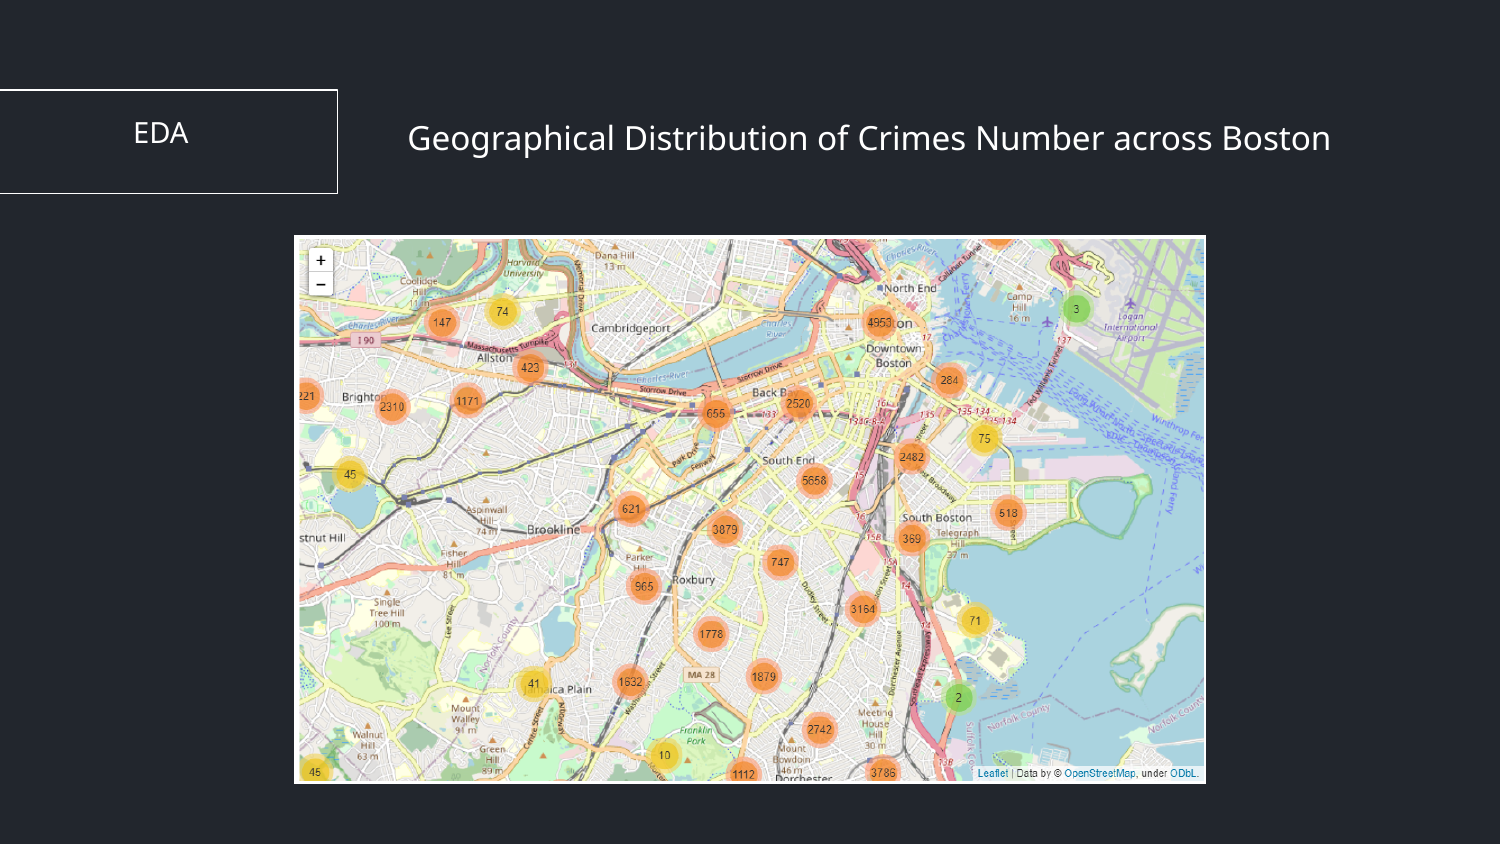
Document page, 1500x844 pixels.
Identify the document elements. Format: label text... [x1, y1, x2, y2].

title EDA [118, 62, 258, 201]
picture [294, 234, 1206, 784]
text_box Geographical Distribution of Crimes Number across Boston [370, 96, 1371, 172]
